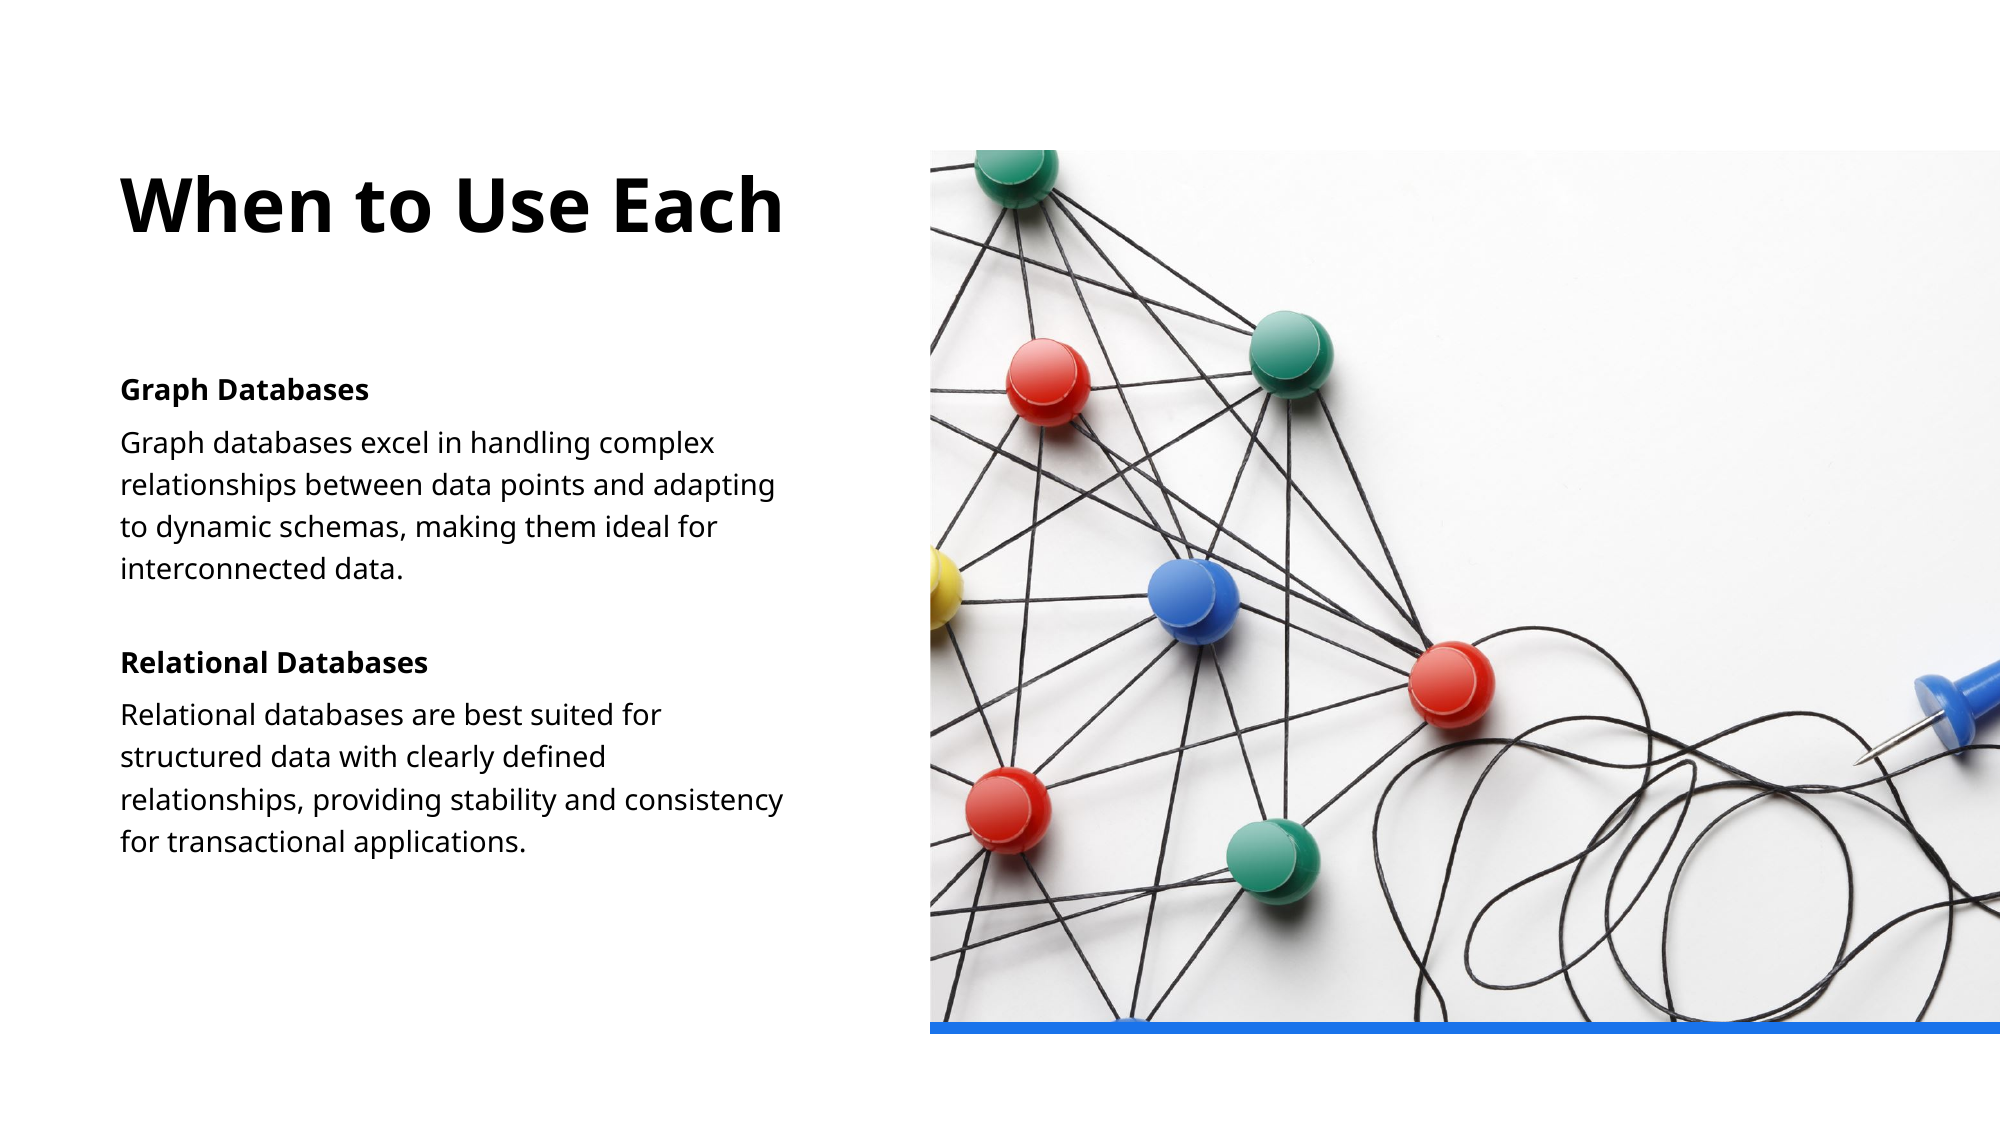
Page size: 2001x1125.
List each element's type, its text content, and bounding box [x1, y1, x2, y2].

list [930, 149, 2000, 1028]
list Graph Databases Graph databases excel in handling complex relationships between data points and adapting to dynamic schemas, making them ideal for interconnected data. Relational Databases Relational databases are best suited for structured data with clearly defined relationships, providing stability and consistency for transactional applications. [105, 356, 804, 1034]
title When to Use Each [105, 149, 804, 330]
text_box [0, 0, 2000, 1125]
